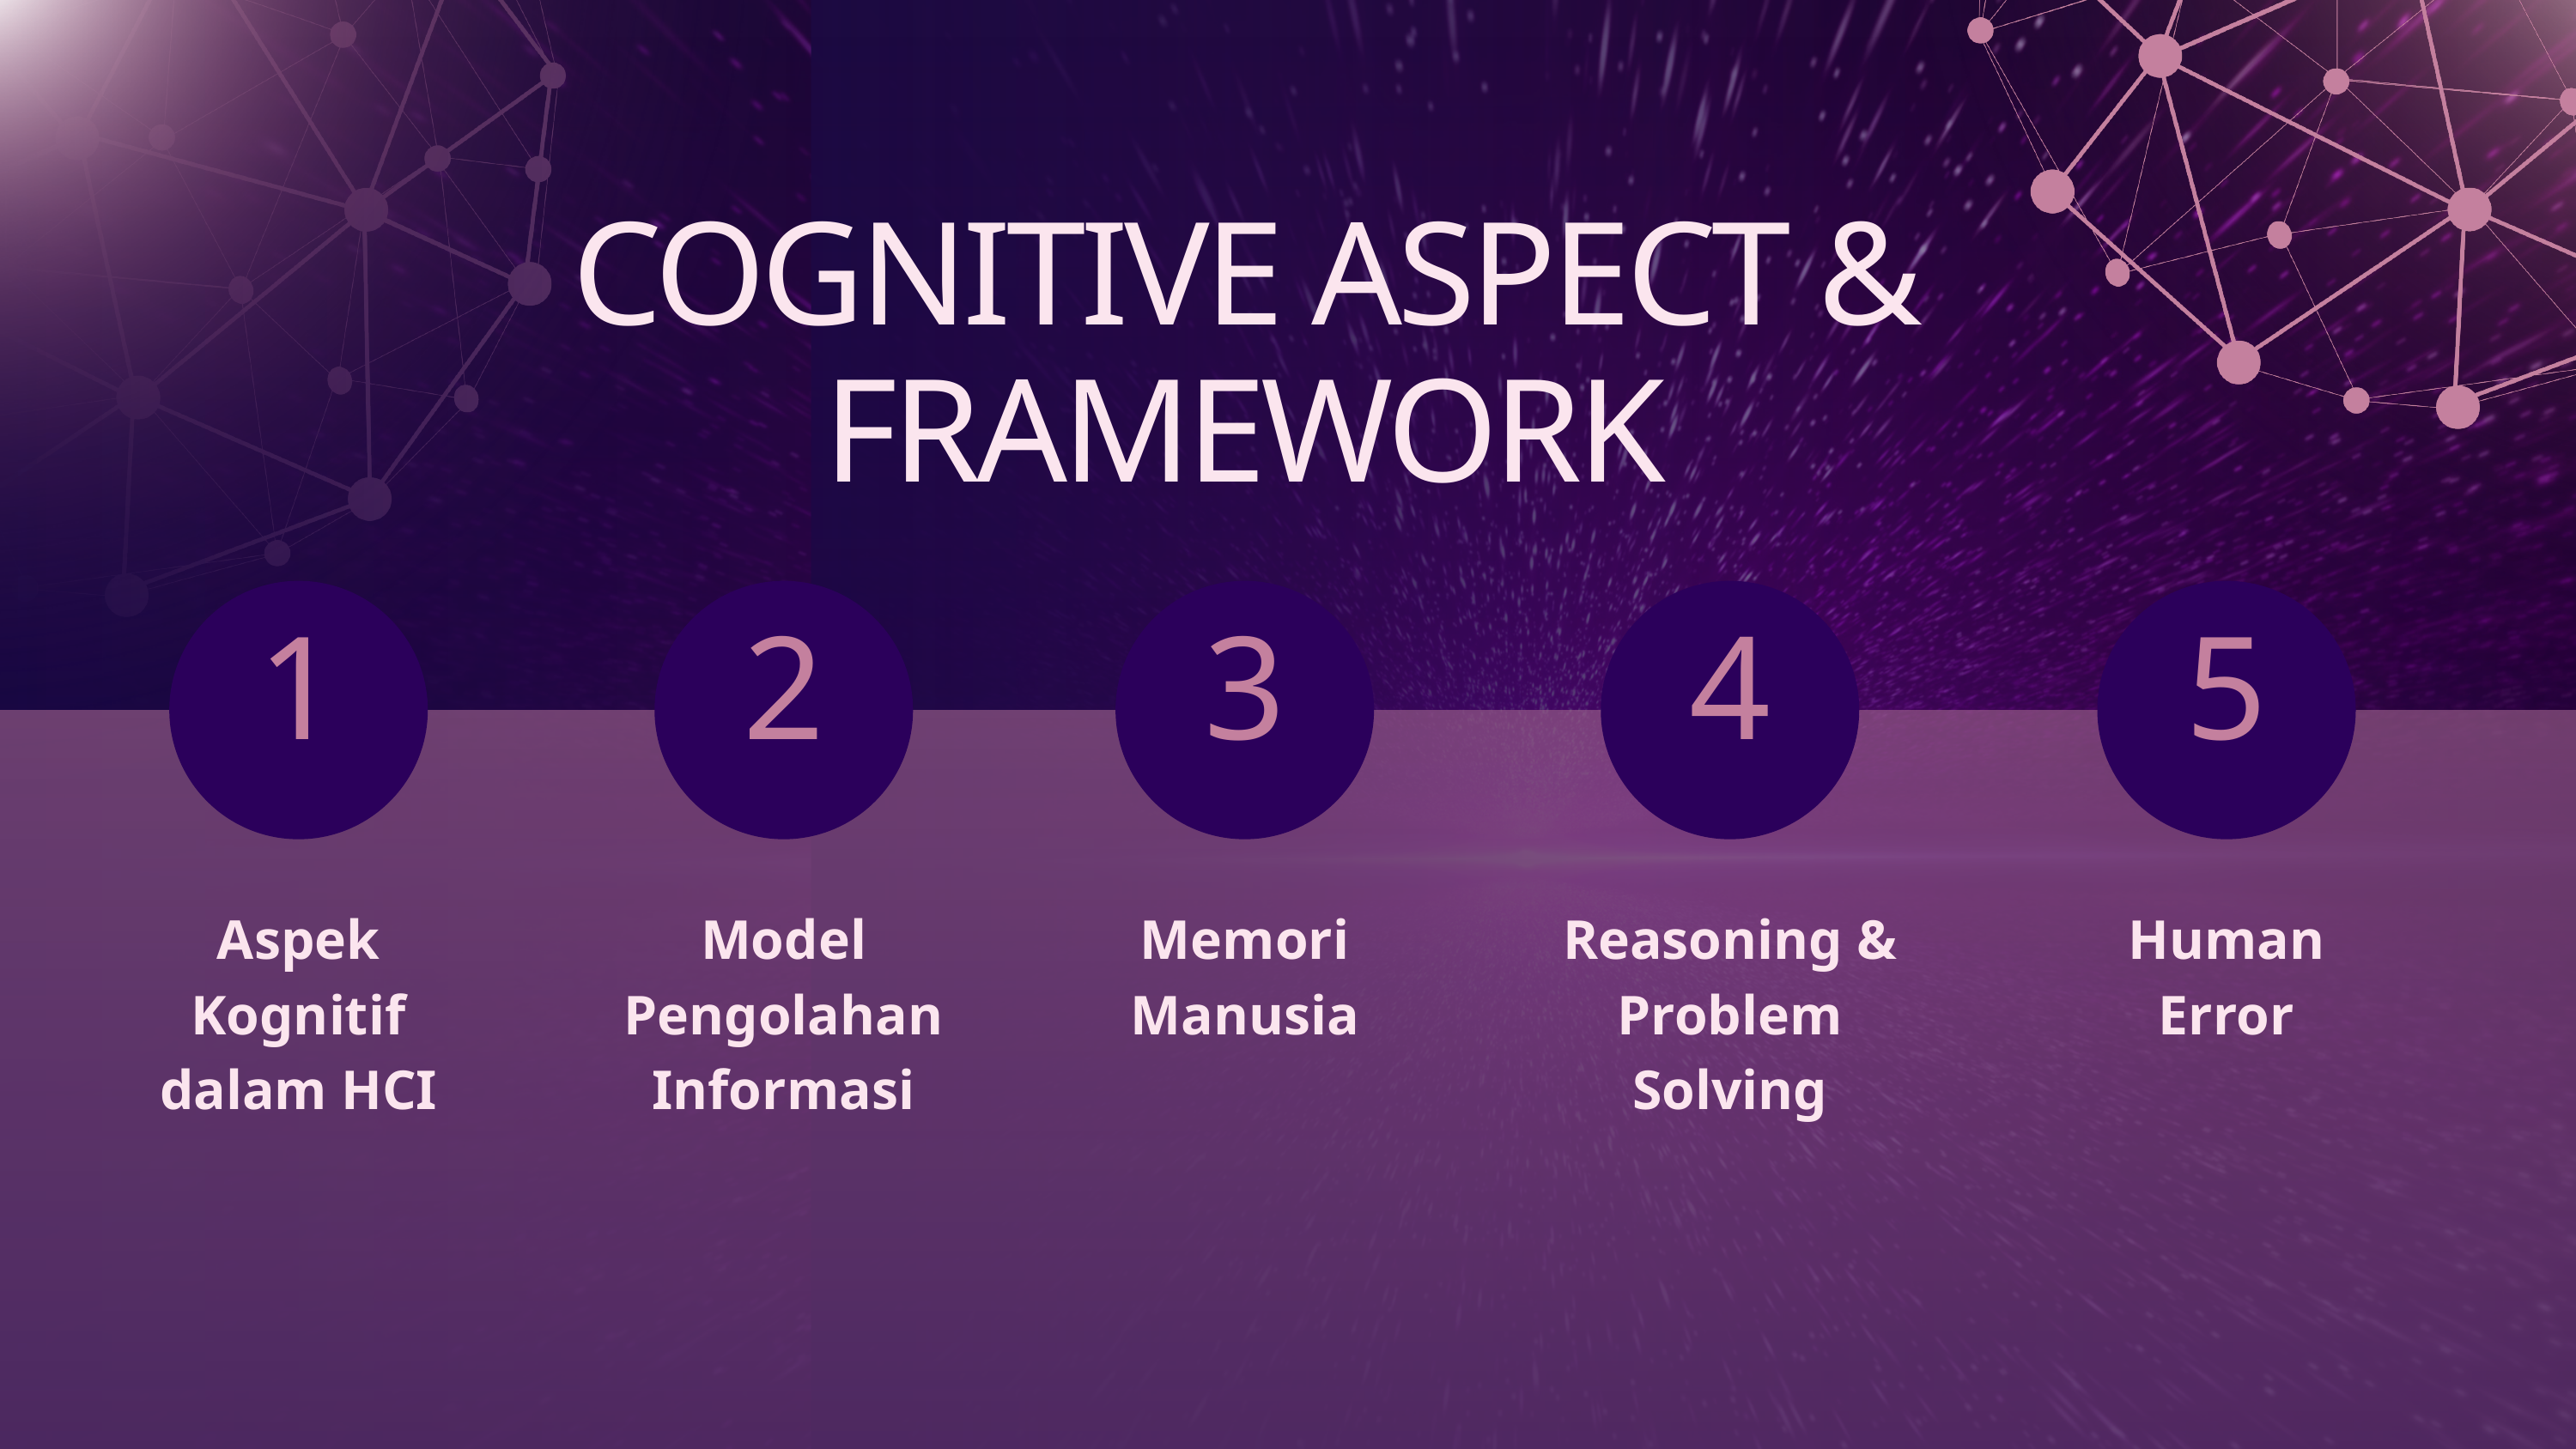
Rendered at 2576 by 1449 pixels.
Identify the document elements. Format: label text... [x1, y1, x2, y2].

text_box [168, 580, 428, 840]
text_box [1115, 580, 1375, 840]
text_box [1791, 0, 2576, 706]
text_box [2097, 580, 2356, 840]
text_box [0, 0, 890, 706]
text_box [0, 709, 2576, 1449]
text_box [654, 580, 914, 840]
text_box [890, 0, 1791, 196]
text_box [890, 511, 1791, 706]
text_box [1600, 580, 1860, 840]
text_box COGNITIVE ASPECT & FRAMEWORK [342, 196, 1791, 511]
text_box [1965, 0, 2576, 429]
